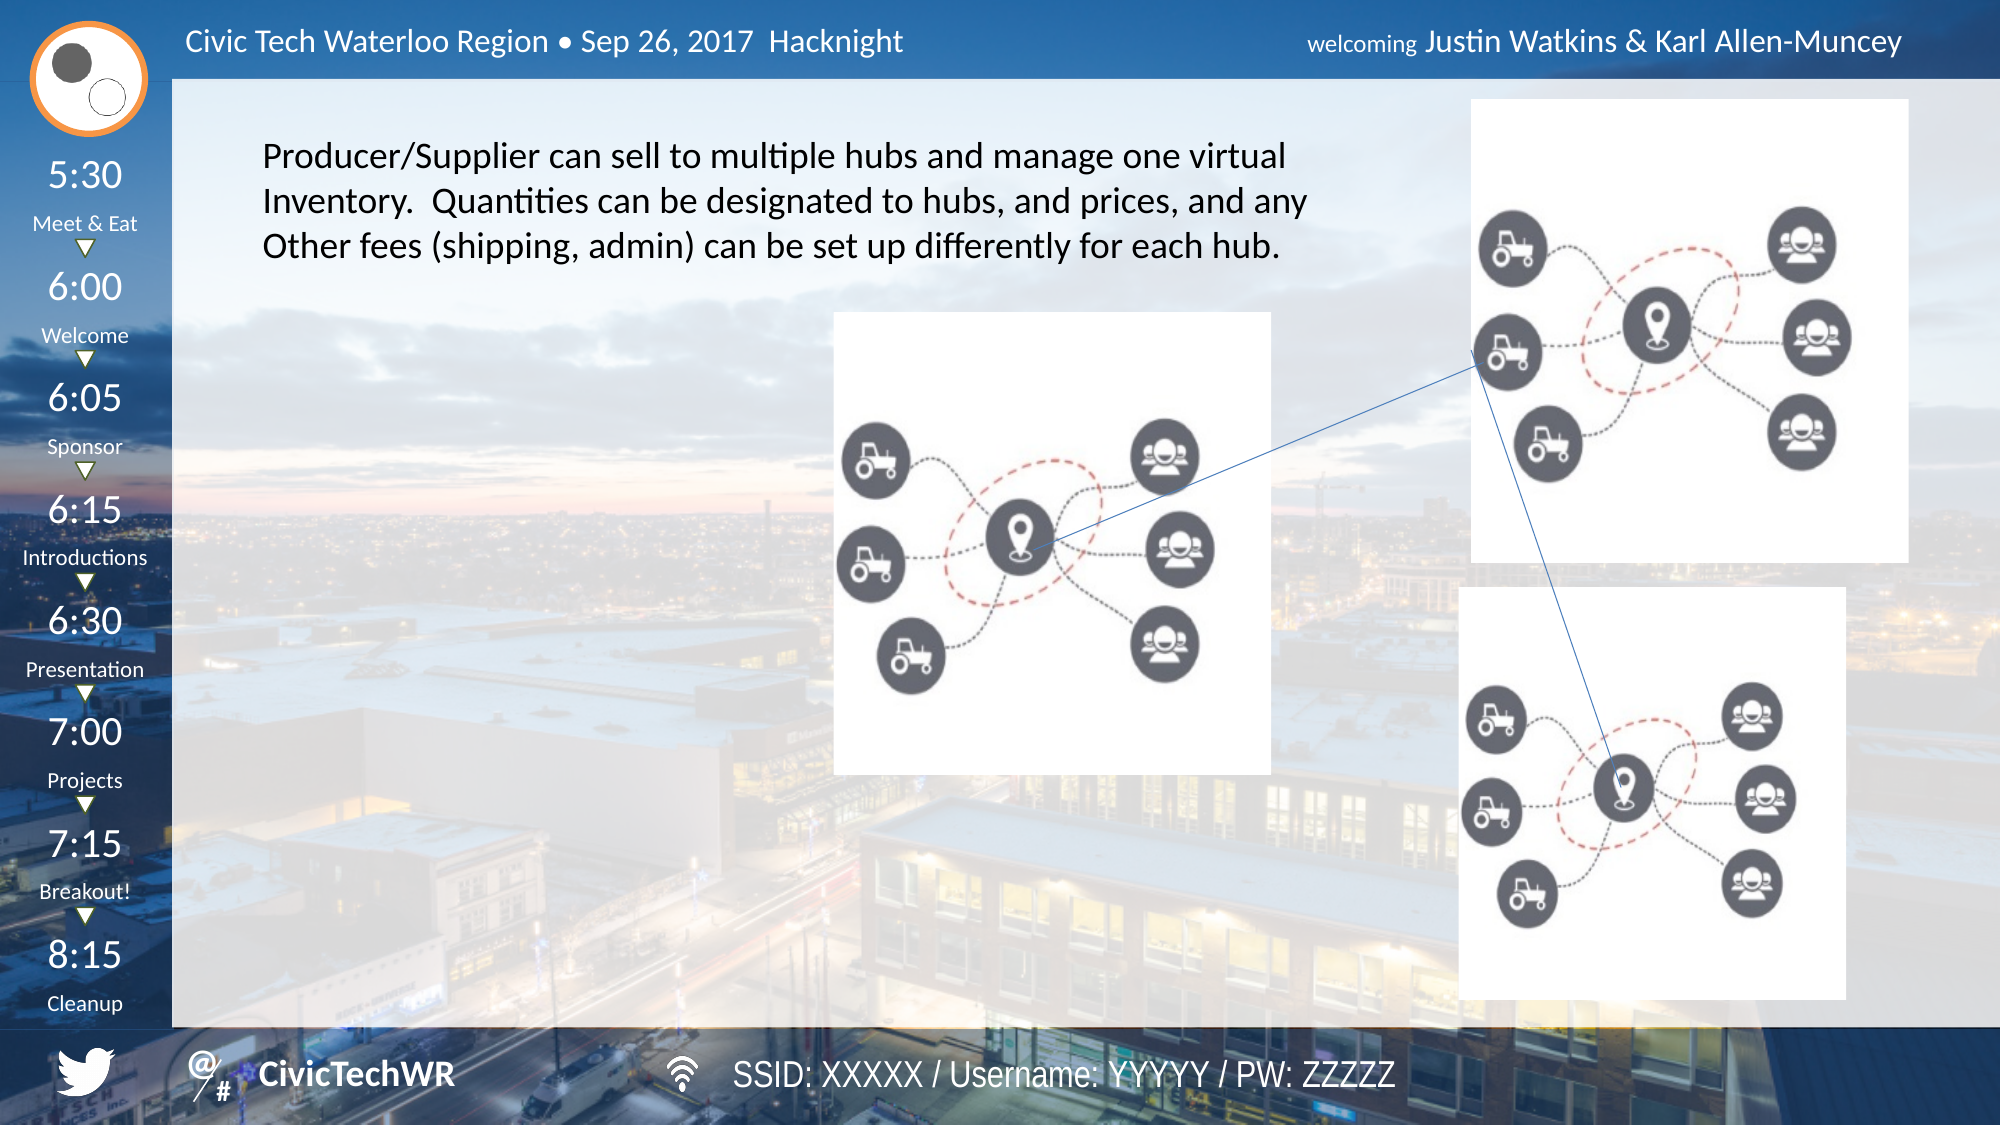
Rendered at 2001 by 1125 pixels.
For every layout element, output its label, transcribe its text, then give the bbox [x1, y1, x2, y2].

picture [833, 312, 1272, 775]
text_box Producer/Supplier can sell to multiple hubs and manage one virtual Inventory. Quantities can be designated to hubs, and prices, and any Other fees (shipping, admin) can be set up differently for each hub. [247, 123, 1324, 274]
picture [1471, 99, 1909, 563]
picture [1458, 587, 1847, 1000]
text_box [1471, 349, 1622, 788]
picture [652, 1049, 712, 1099]
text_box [1033, 362, 1484, 550]
picture [51, 41, 127, 117]
picture [56, 1042, 116, 1102]
